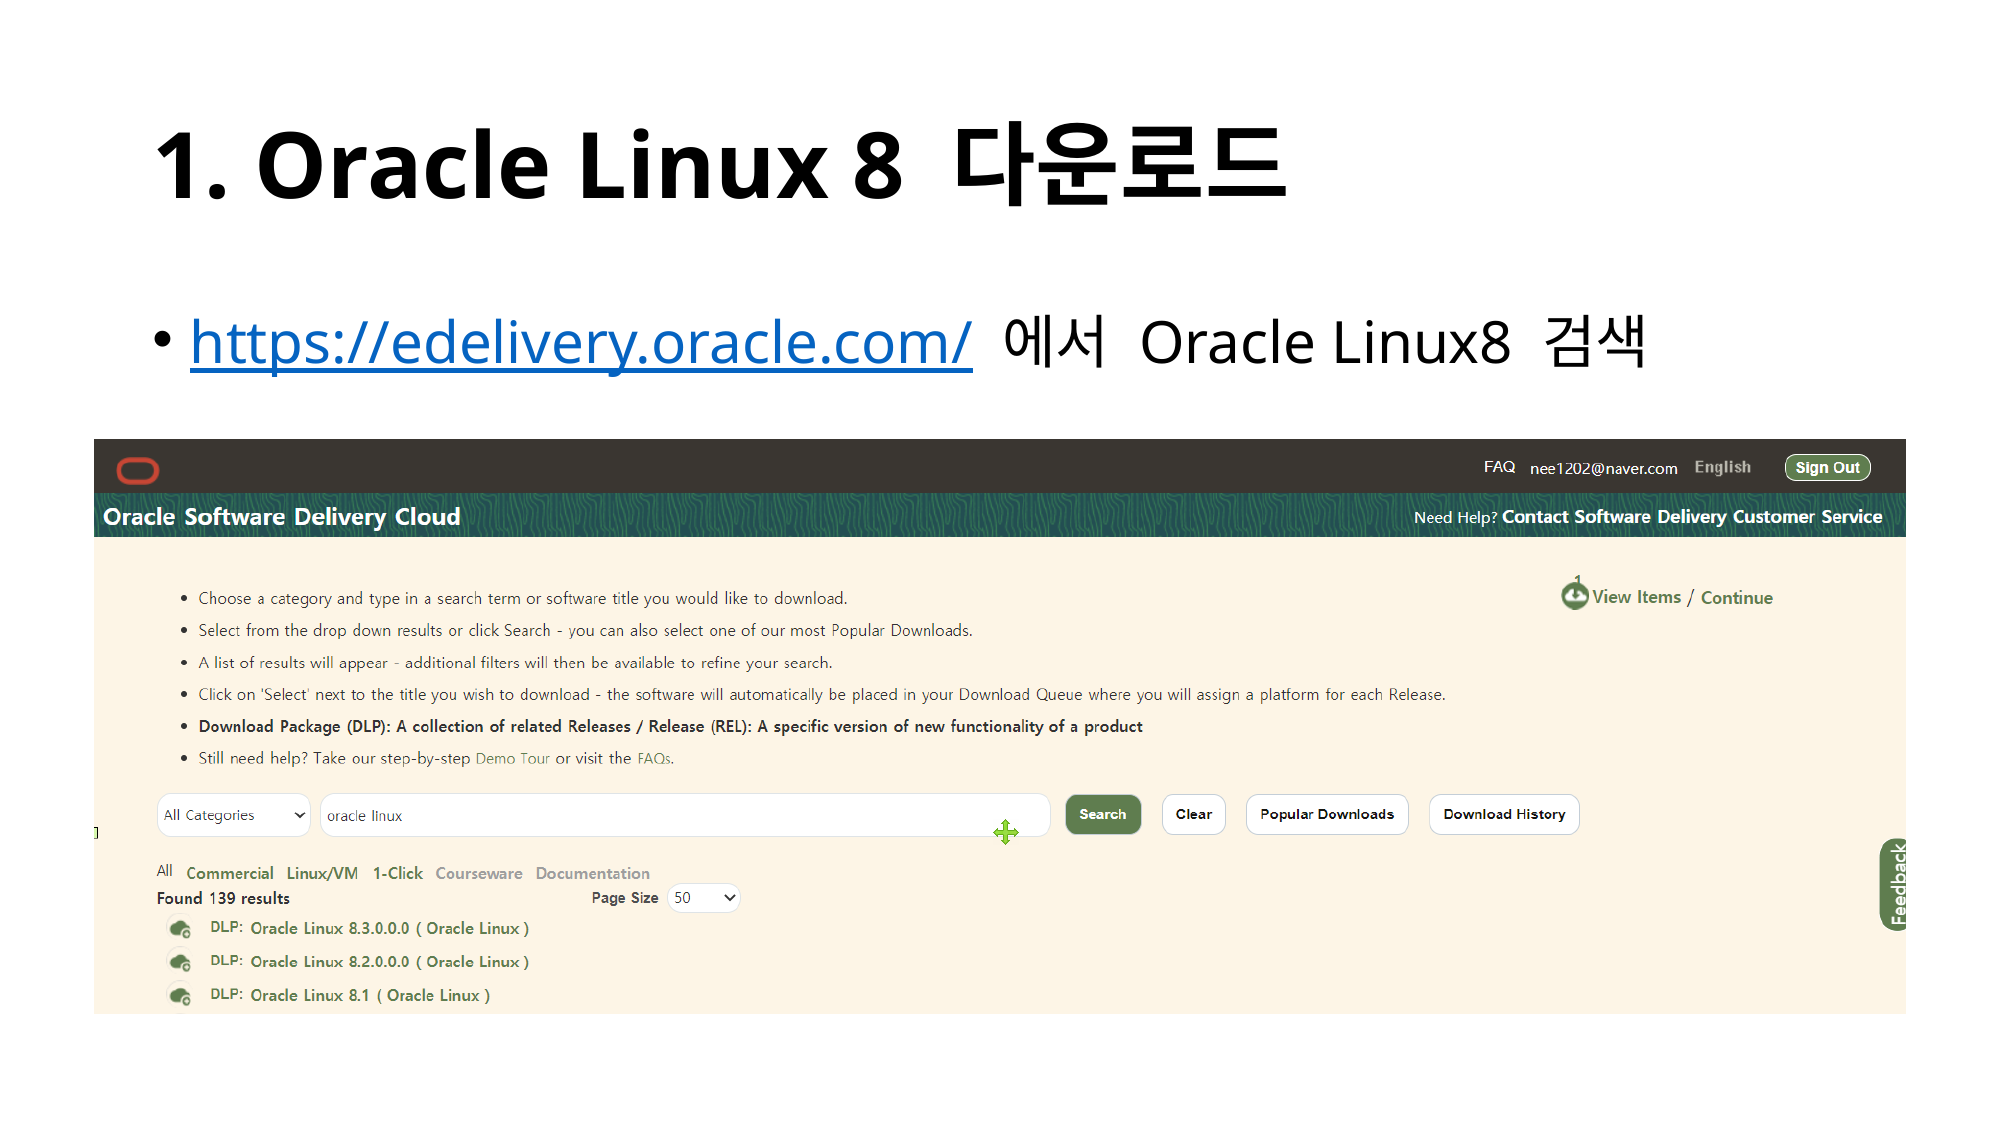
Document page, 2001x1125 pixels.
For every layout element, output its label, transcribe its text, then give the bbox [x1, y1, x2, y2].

title 1. Oracle Linux 8 다운로드 [137, 59, 1863, 278]
list https://edelivery.oracle.com/ 에서 Oracle Linux8 검색 [137, 299, 1863, 439]
picture [94, 439, 1906, 1014]
